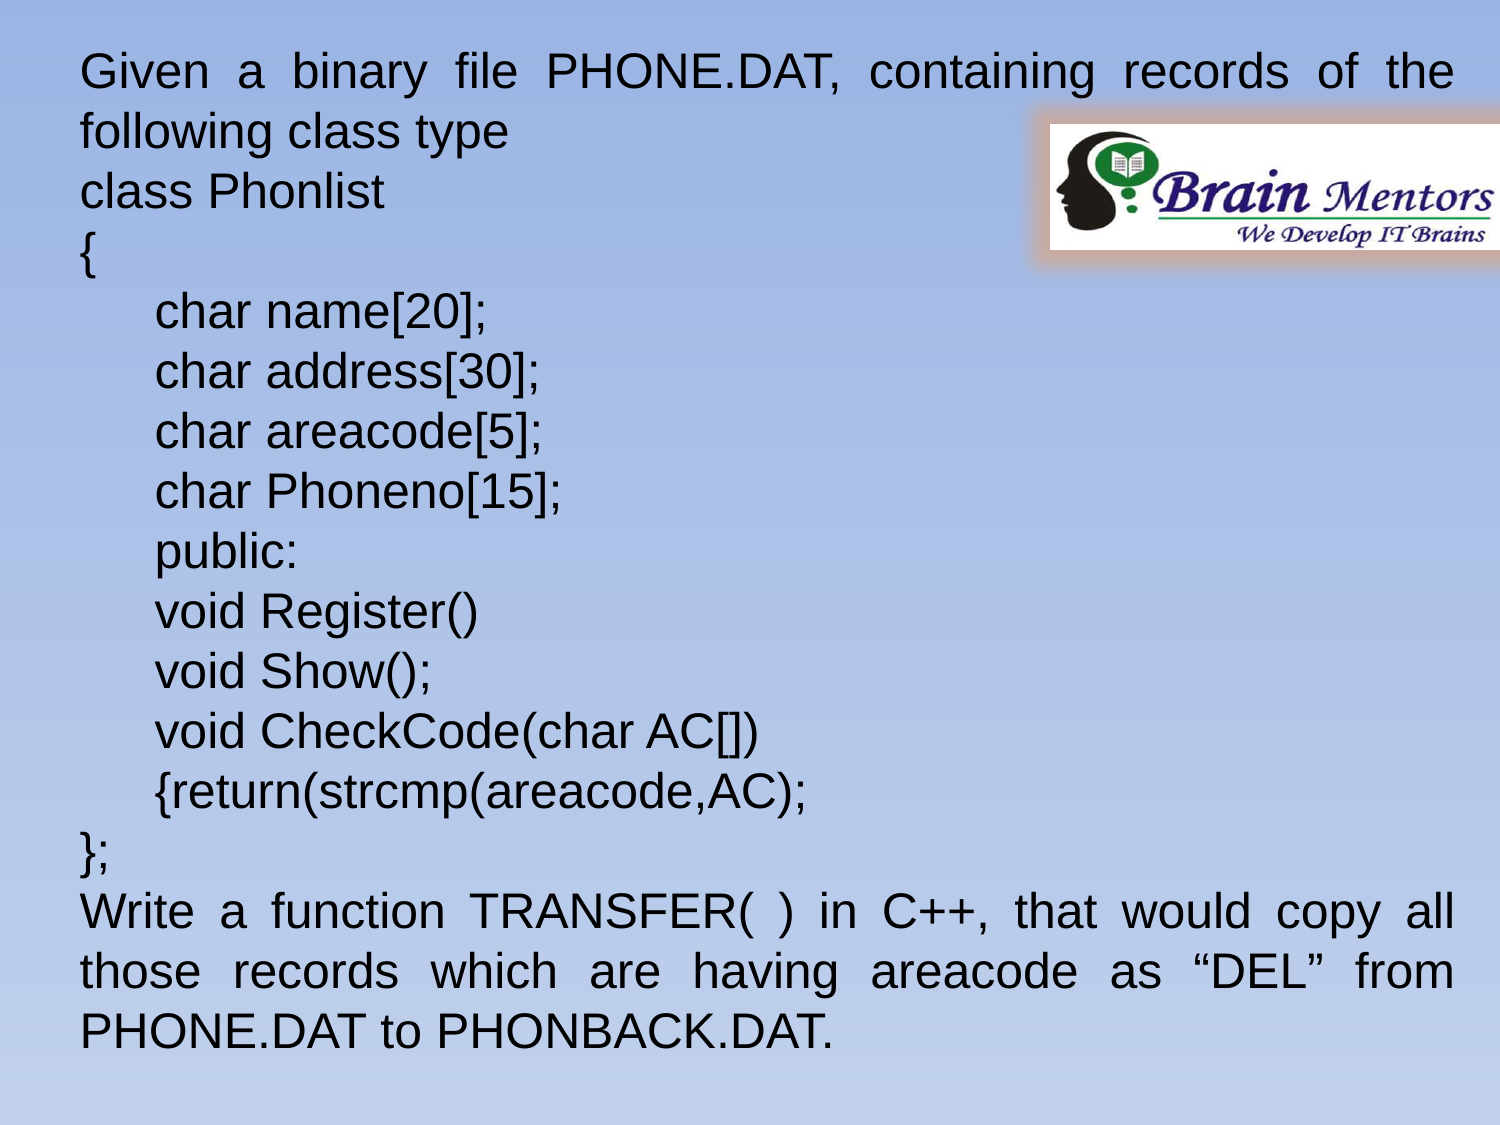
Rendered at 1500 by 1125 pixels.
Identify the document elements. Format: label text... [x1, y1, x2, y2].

text_box Given a binary file PHONE.DAT, containing records of the following class type class Phonlist { char name[20]; char address[30]; char areacode[5]; char Phoneno[15]; public: void Register() void Show(); void CheckCode(char AC[]) {return(strcmp(areacode,AC); }; Write a function TRANSFER( ) in C++, that would copy all those records which are having areacode as “DEL” from PHONE.DAT to PHONBACK.DAT. [64, 30, 1471, 1047]
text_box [1027, 102, 1471, 273]
text_box Member functions Need to be declared public [1039, 114, 1471, 262]
picture [1049, 124, 1500, 251]
